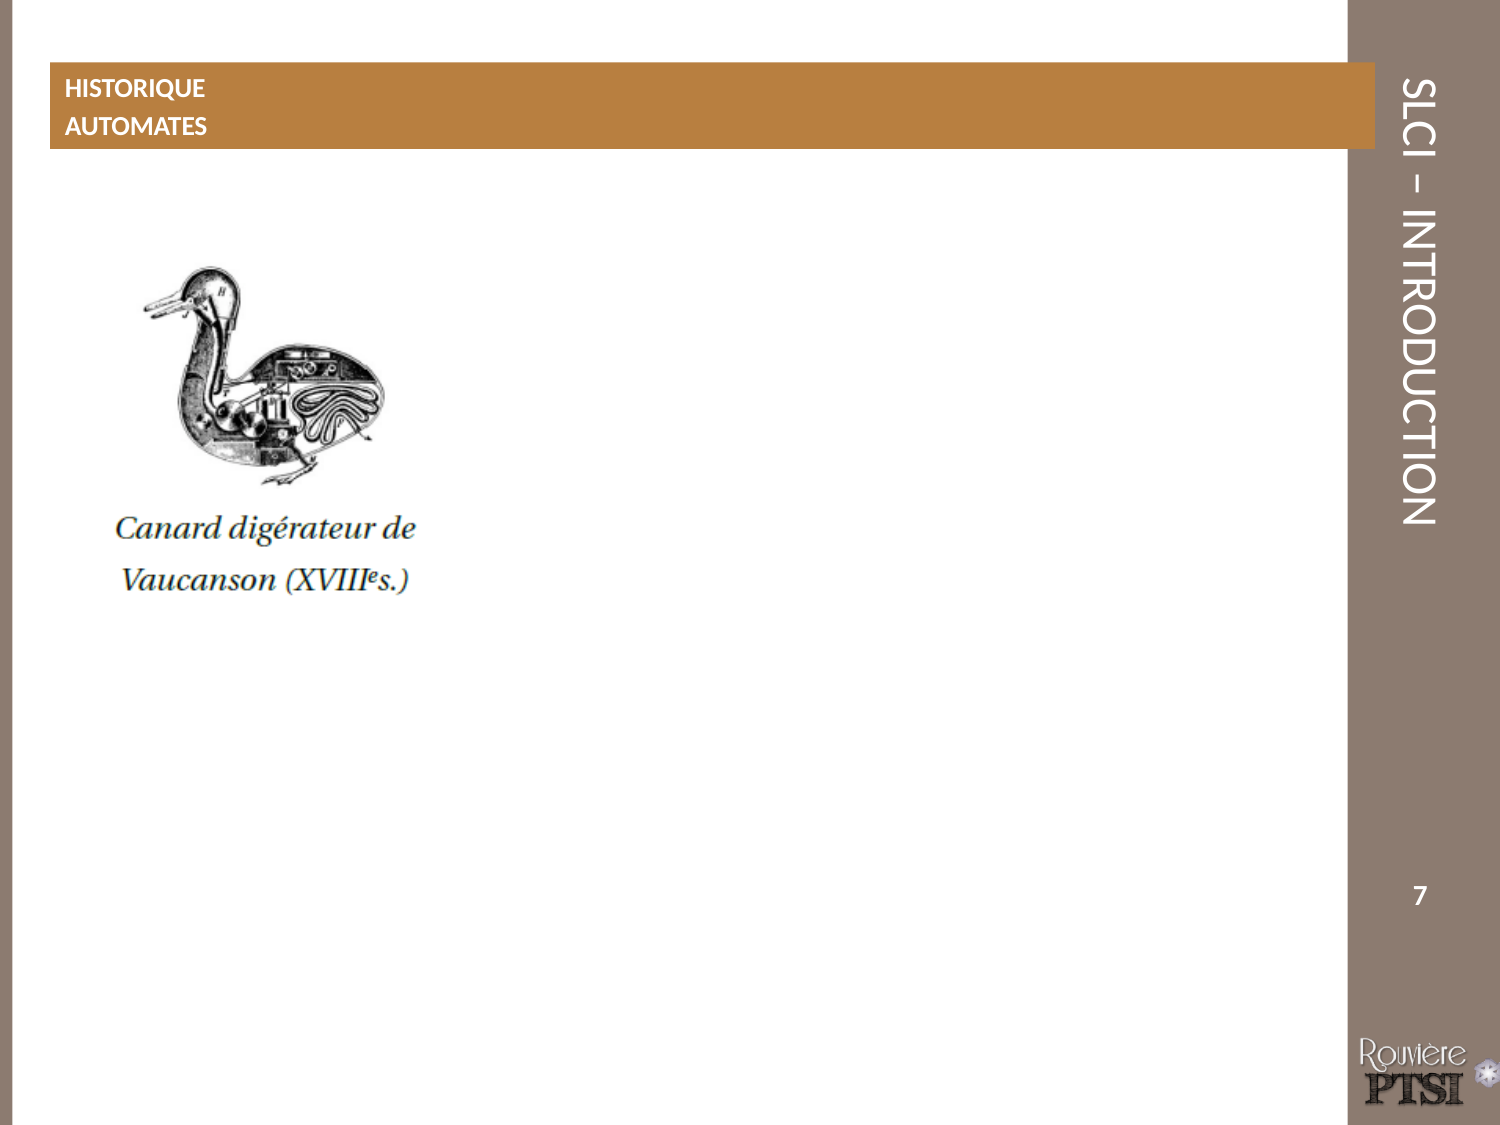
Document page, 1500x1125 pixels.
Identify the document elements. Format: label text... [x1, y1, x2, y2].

slide_number 7 [1340, 869, 1500, 917]
list Historique Automates [50, 62, 1375, 149]
picture [76, 243, 454, 622]
picture [1359, 1037, 1500, 1109]
